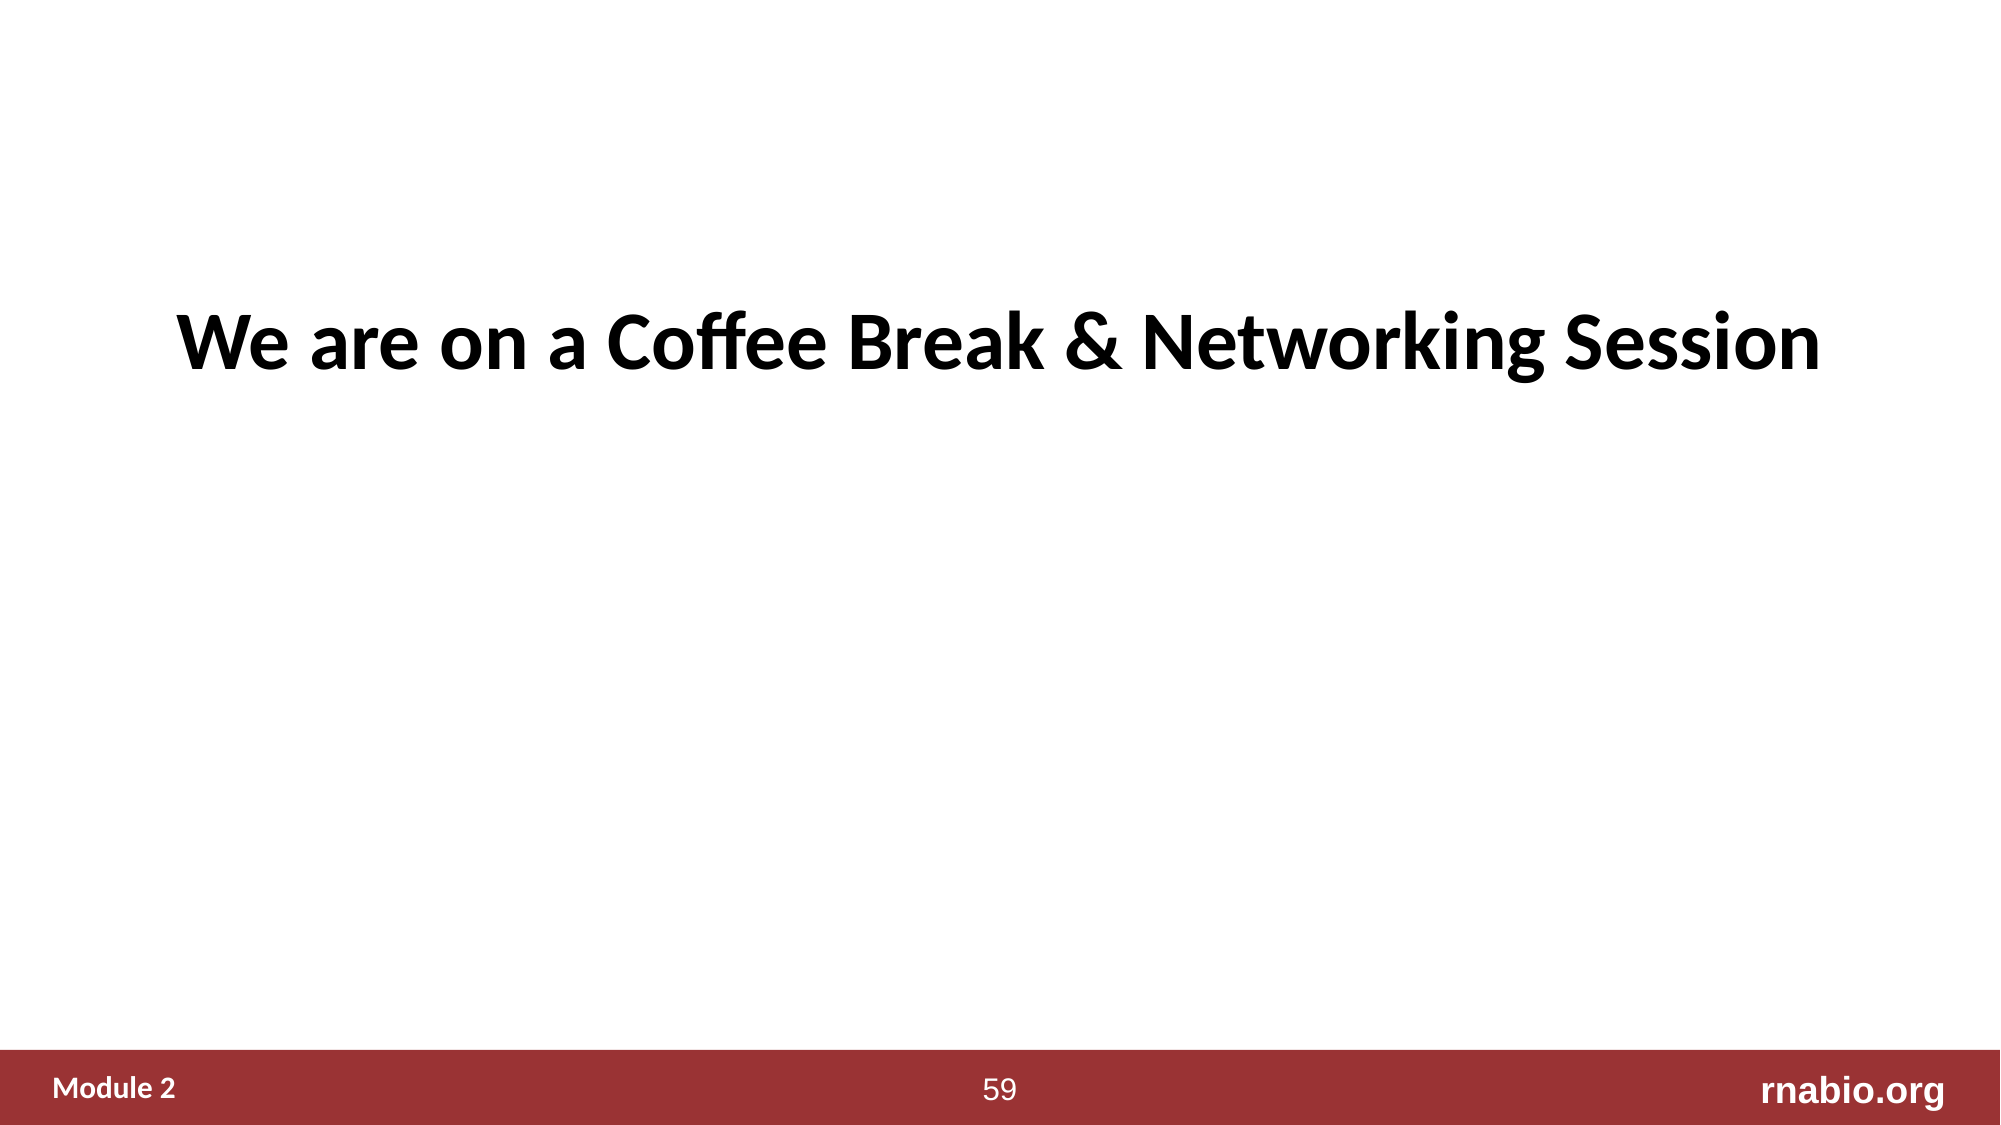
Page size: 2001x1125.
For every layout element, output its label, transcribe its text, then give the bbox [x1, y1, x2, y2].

title We are on a Coffee Break & Networking Session [137, 59, 1863, 627]
